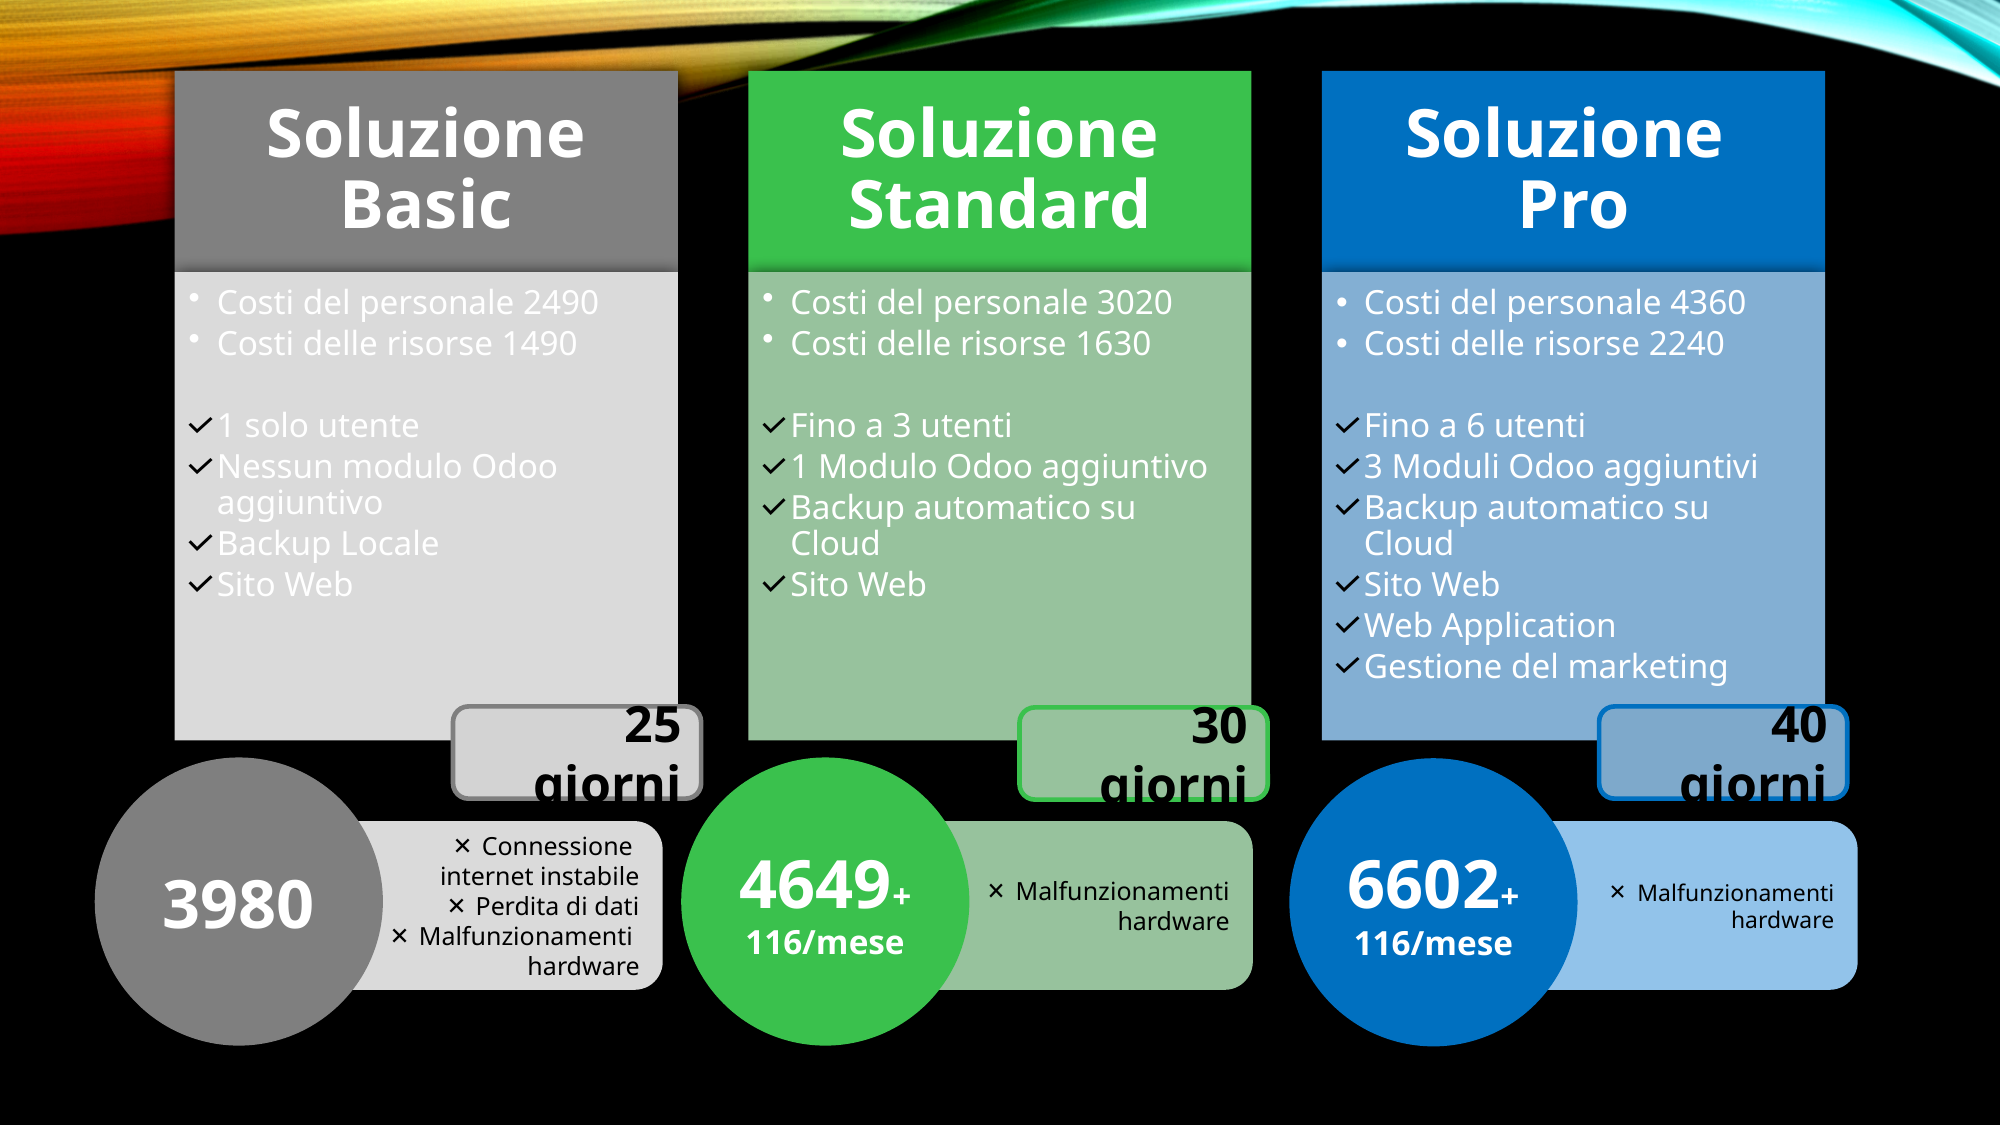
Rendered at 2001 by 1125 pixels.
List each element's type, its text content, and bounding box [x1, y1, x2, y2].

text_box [173, 2, 1826, 809]
picture [390, 926, 409, 945]
text_box Malfunzionamenti hardware [1550, 820, 1859, 991]
picture [447, 896, 466, 915]
picture [987, 881, 1005, 900]
text_box 40 giorni [1826, 705, 1849, 800]
text_box 3980 [93, 772, 384, 1047]
text_box 4649+116/mese [680, 809, 971, 1047]
picture [453, 836, 472, 855]
picture [1609, 883, 1626, 900]
picture [0, 0, 2000, 237]
text_box Connessione internet instabile Perdita di dati Malfunzionamenti hardware [354, 820, 664, 991]
text_box 6602+ 116/mese [1288, 809, 1579, 1048]
text_box Malfunzionamenti hardware [941, 820, 1254, 991]
